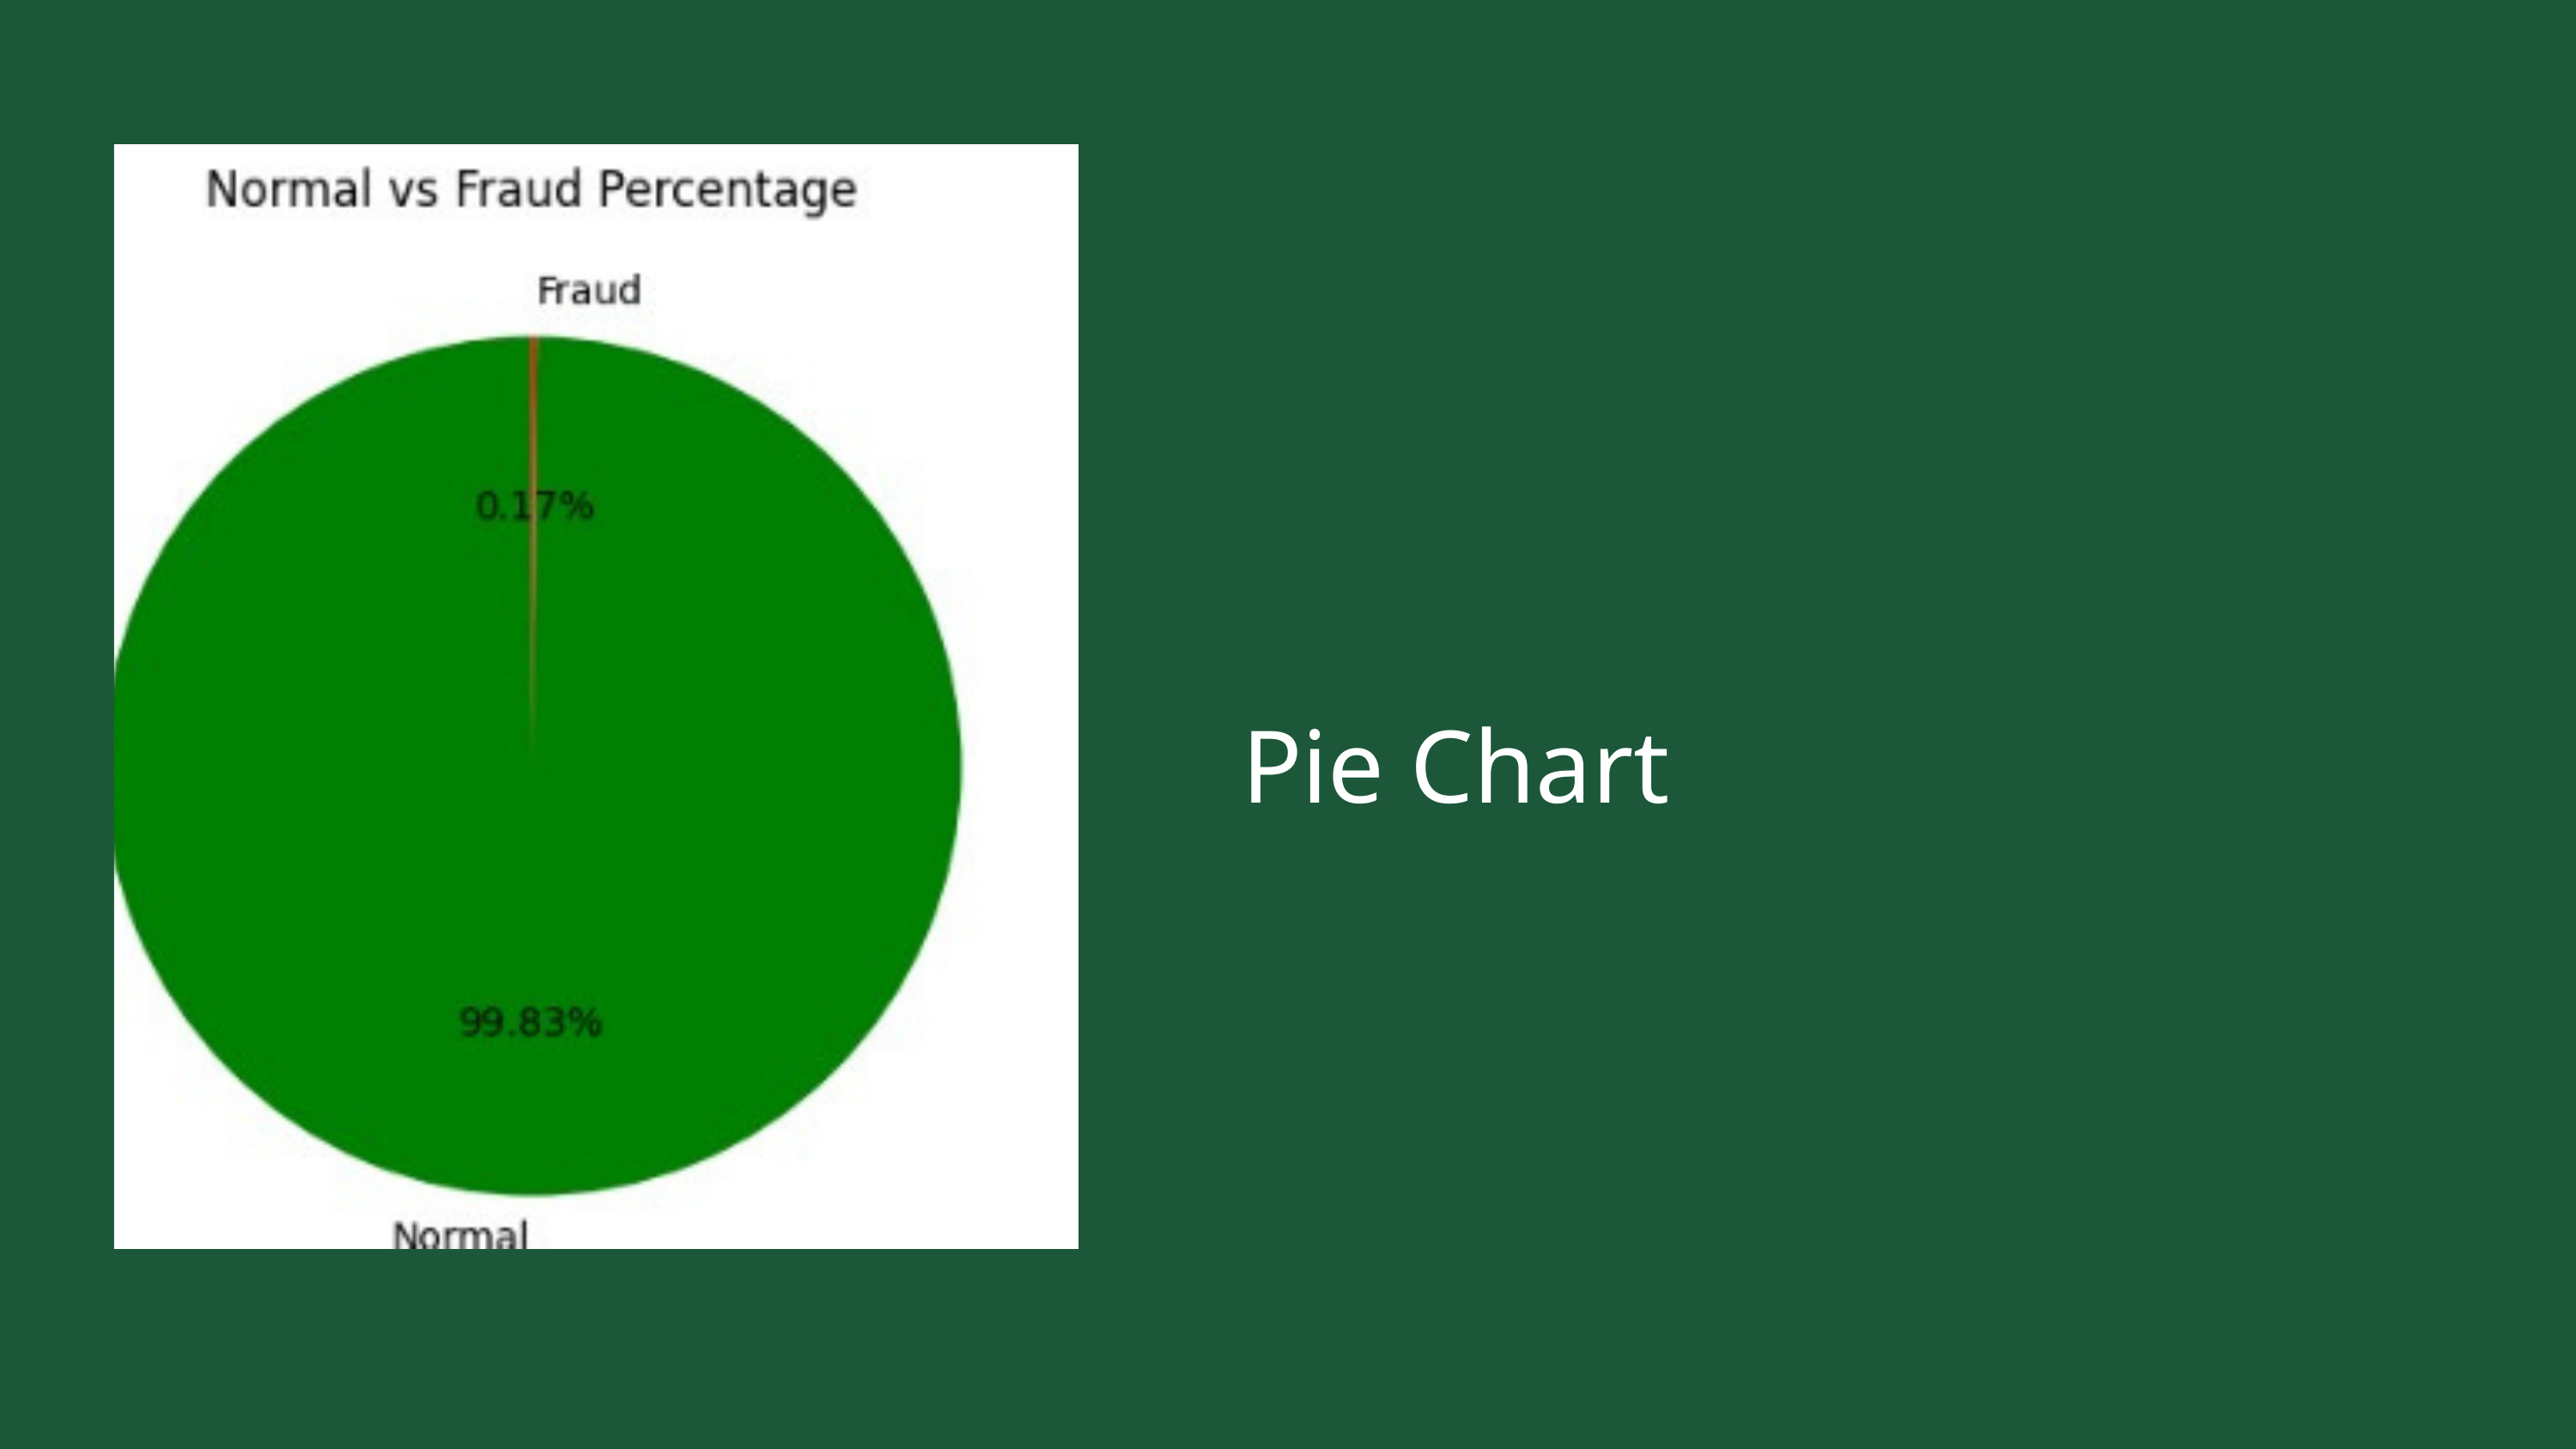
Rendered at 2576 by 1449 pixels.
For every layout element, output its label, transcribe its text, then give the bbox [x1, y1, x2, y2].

text_box Pie Chart [1235, 692, 1677, 823]
text_box [113, 144, 1078, 1249]
